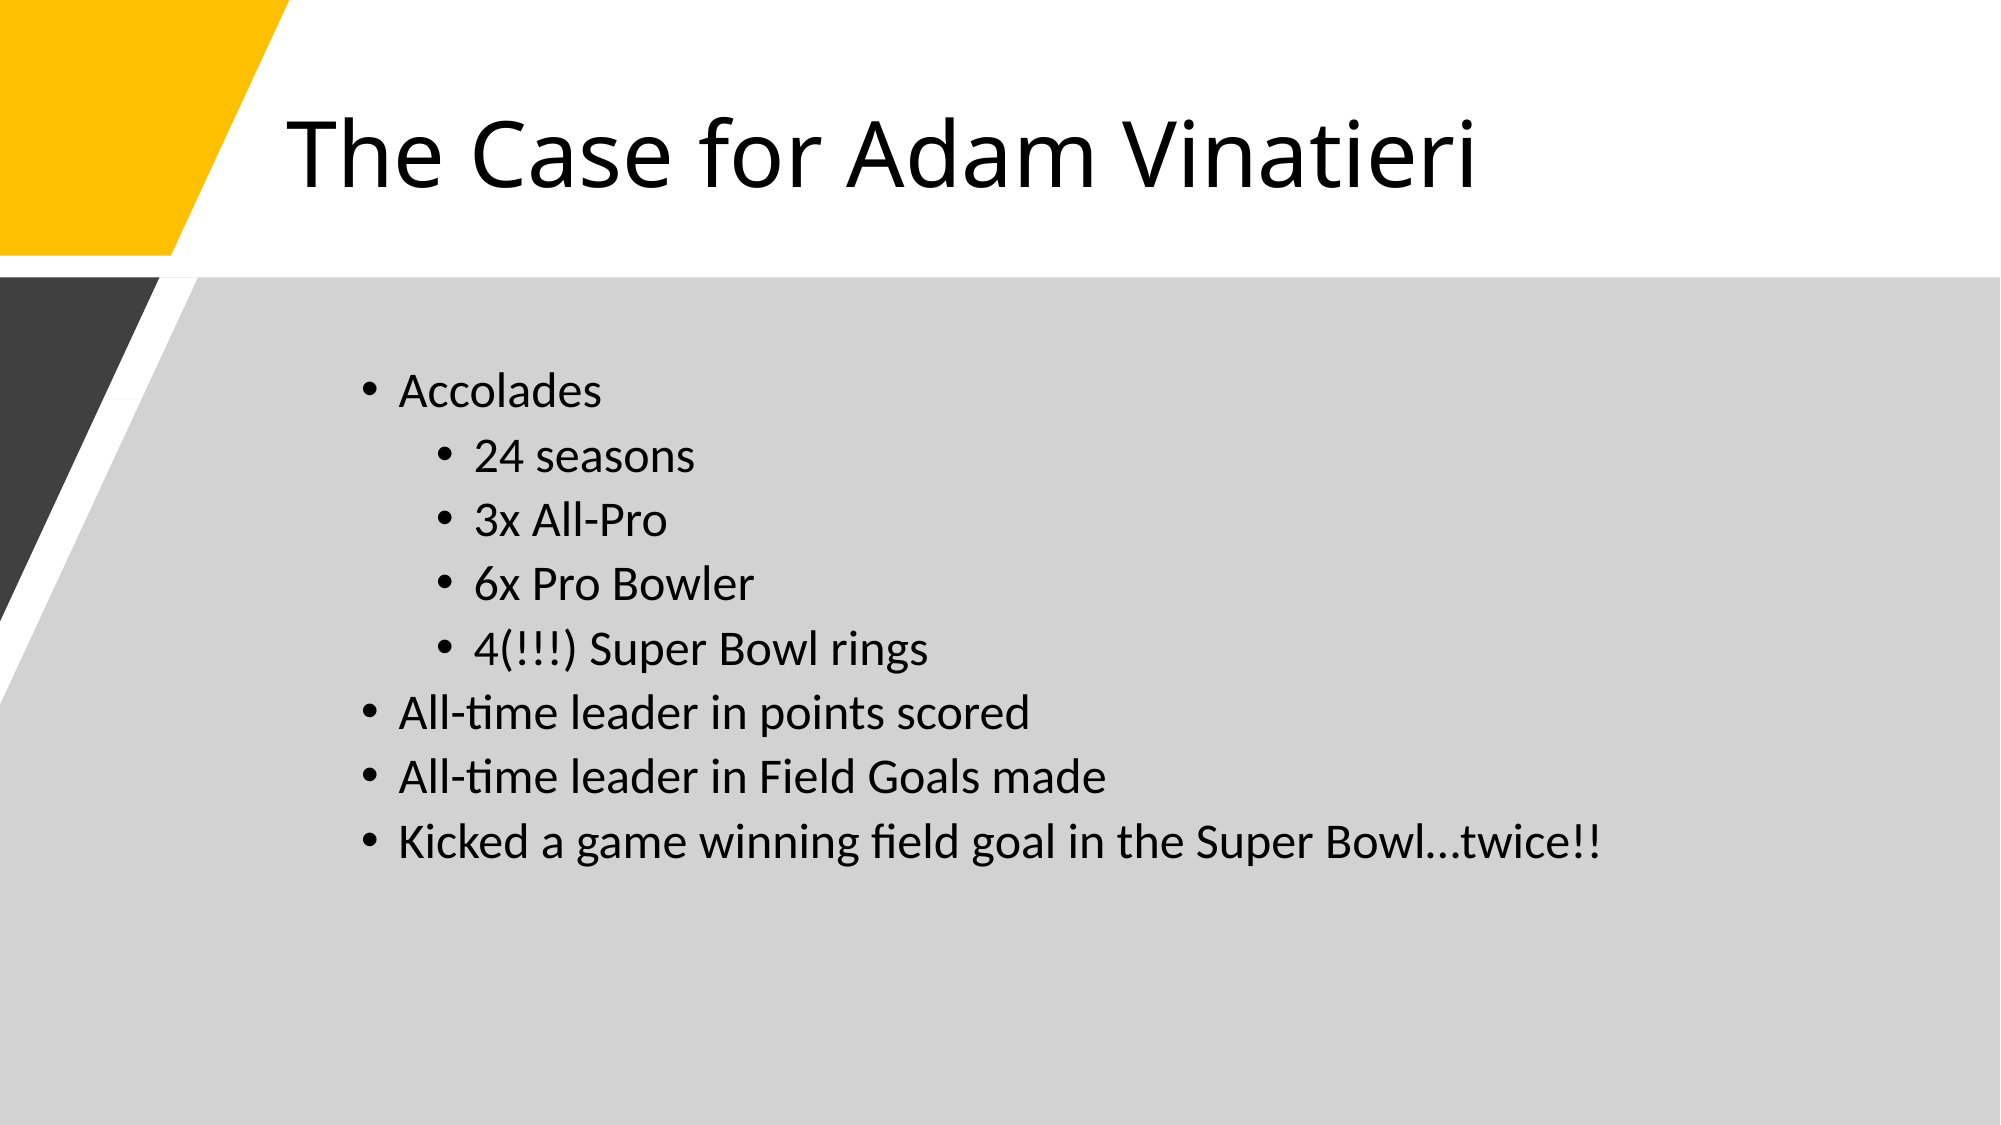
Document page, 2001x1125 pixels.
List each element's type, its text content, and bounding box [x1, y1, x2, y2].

text_box [0, 0, 291, 257]
list Accolades 24 seasons 3x All-Pro 6x Pro Bowler 4(!!!) Super Bowl rings All-time leader in points scored All-time leader in Field Goals made Kicked a game winning field goal in the Super Bowl…twice!! [271, 356, 1808, 1020]
text_box [0, 276, 162, 622]
title The Case for Adam Vinatieri [271, 60, 1808, 255]
text_box [0, 276, 2000, 1125]
